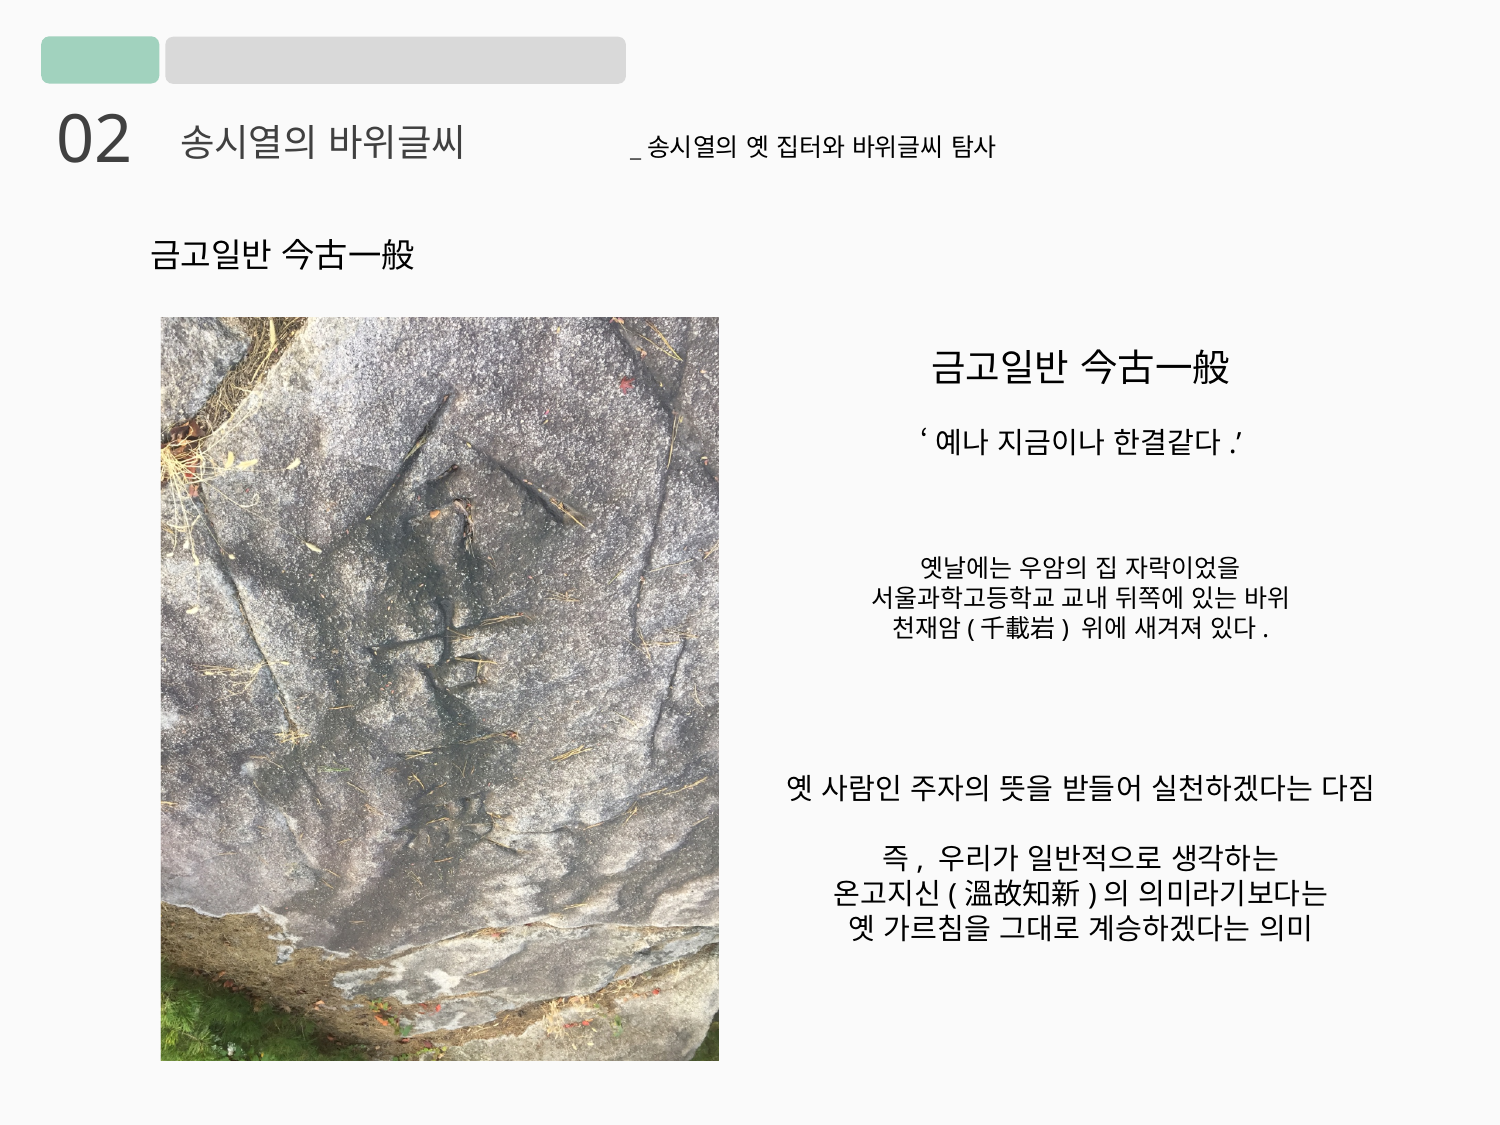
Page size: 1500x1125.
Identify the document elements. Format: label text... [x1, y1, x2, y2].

text_box [39, 34, 162, 86]
picture [159, 315, 719, 1061]
text_box 옛날에는 우암의 집 자락이었을 서울과학고등학교 교내 뒤쪽에 있는 바위 천재암(千載岩) 위에 새겨져 있다. [801, 545, 1360, 650]
text_box 금고일반 今古一般 [916, 337, 1245, 397]
text_box 02 [41, 88, 163, 184]
text_box [163, 34, 629, 87]
text_box 금고일반 今古一般 [135, 222, 1412, 283]
text_box 송시열의 바위글씨 _송시열의 옛 집터와 바위글씨 탐사 [165, 112, 1081, 172]
text_box ‘예나 지금이나 한결같다.’ [847, 416, 1314, 467]
text_box 옛 사람인 주자의 뜻을 받들어 실천하겠다는 다짐 즉, 우리가 일반적으로 생각하는 온고지신(溫故知新)의 의미라기보다는 옛 가르침을 그대로 계승하겠다는 의미 [760, 763, 1402, 953]
